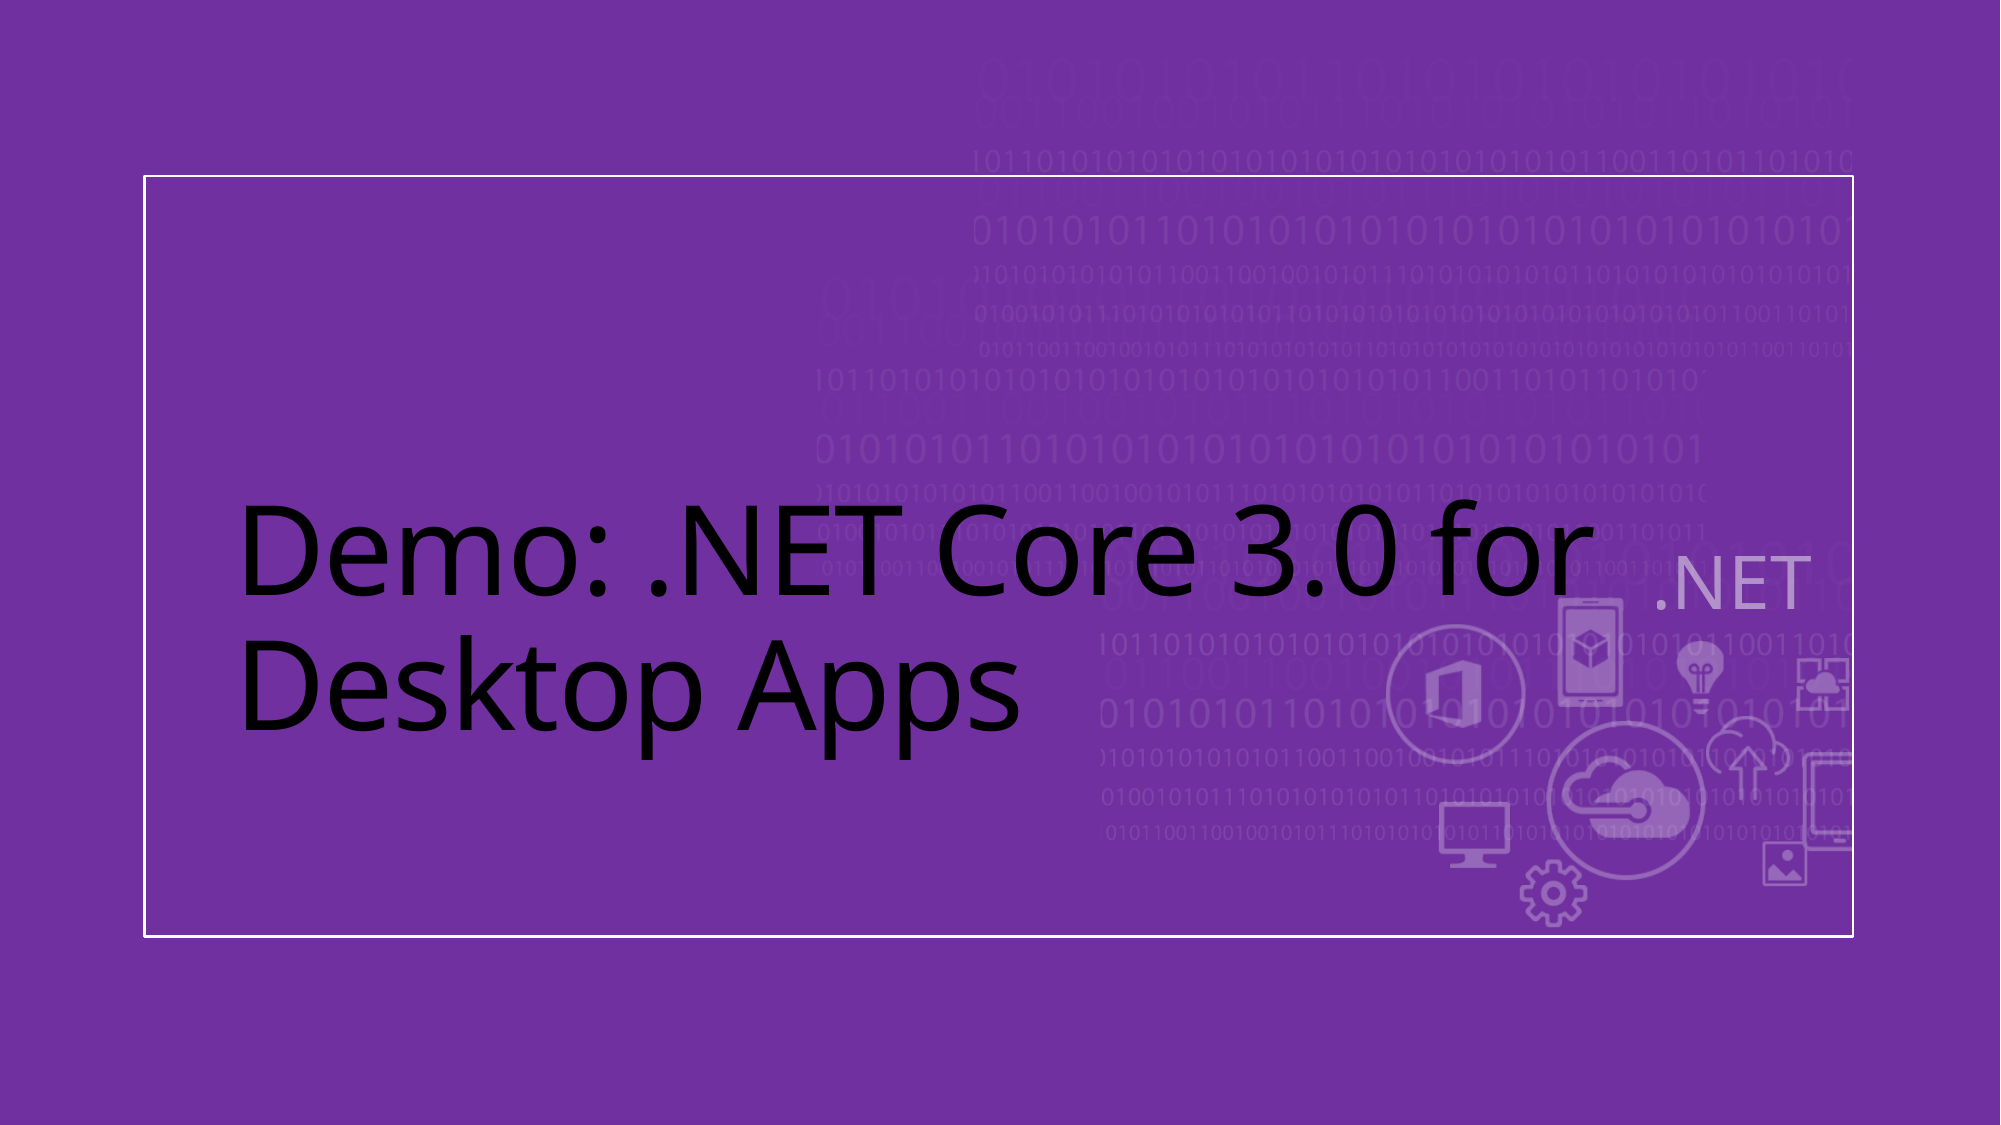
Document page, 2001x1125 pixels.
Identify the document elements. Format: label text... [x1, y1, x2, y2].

picture [346, 19, 1852, 1106]
title Demo: .NET Core 3.0 for Desktop Apps [210, 472, 1815, 776]
